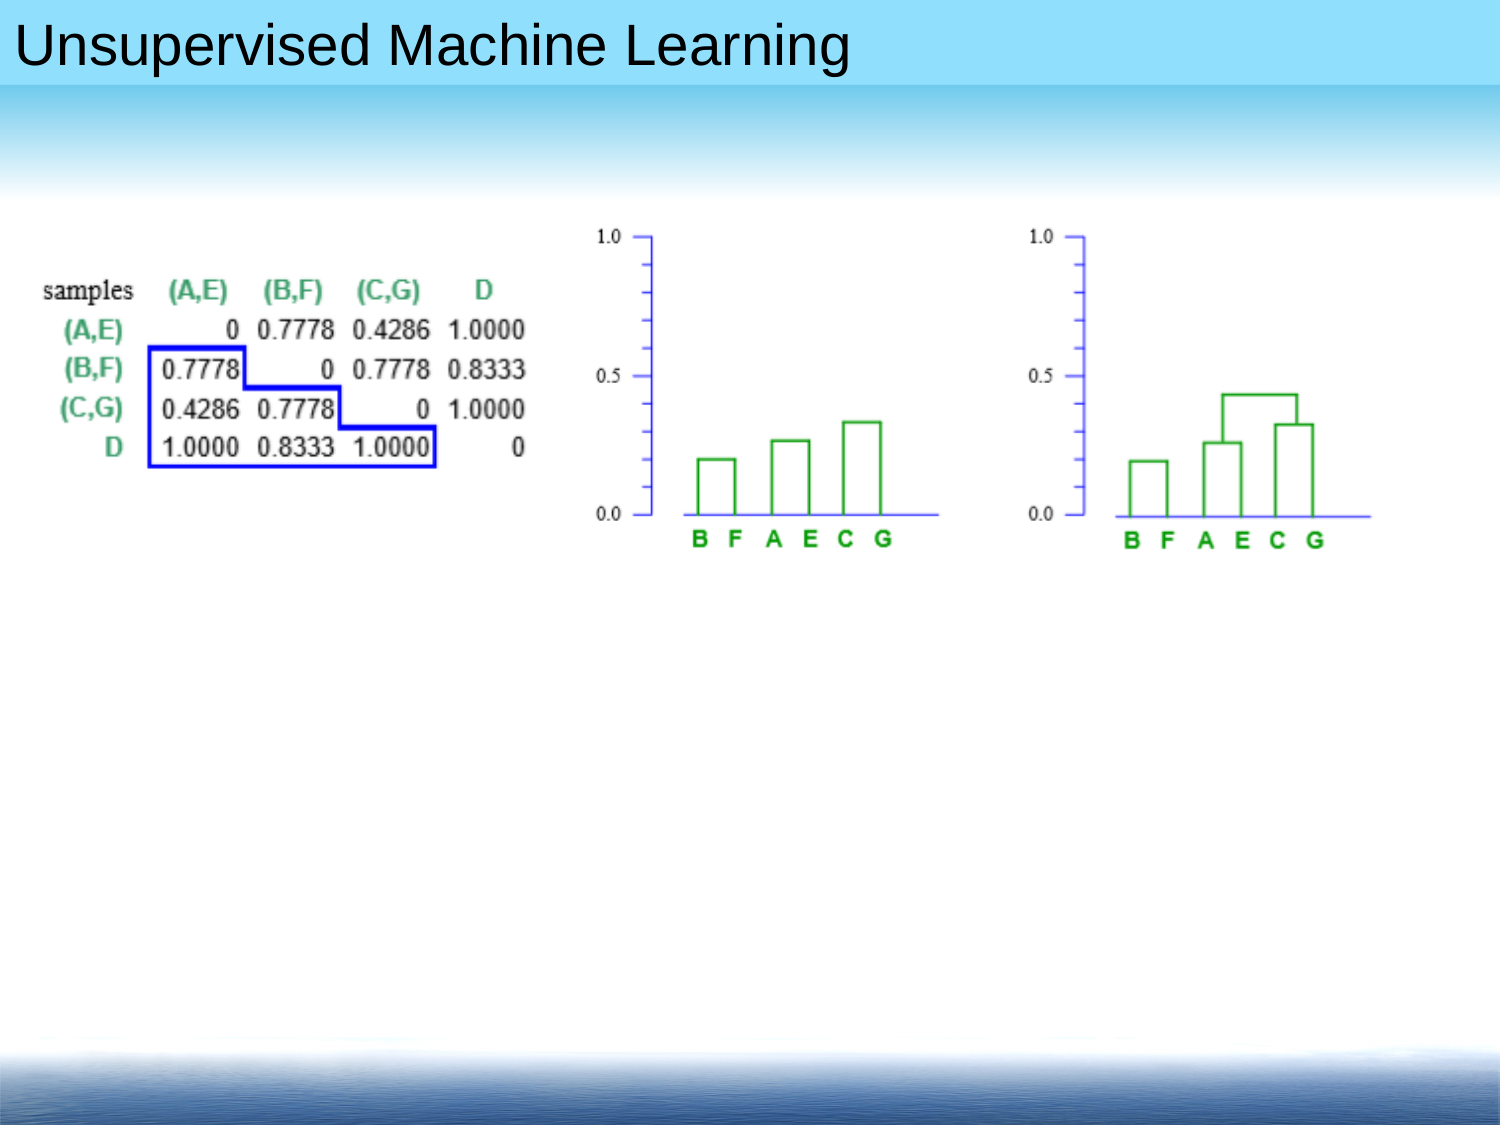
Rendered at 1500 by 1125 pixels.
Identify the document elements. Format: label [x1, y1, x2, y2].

picture [0, 1037, 1500, 1125]
picture [587, 209, 1387, 568]
picture [30, 274, 537, 476]
